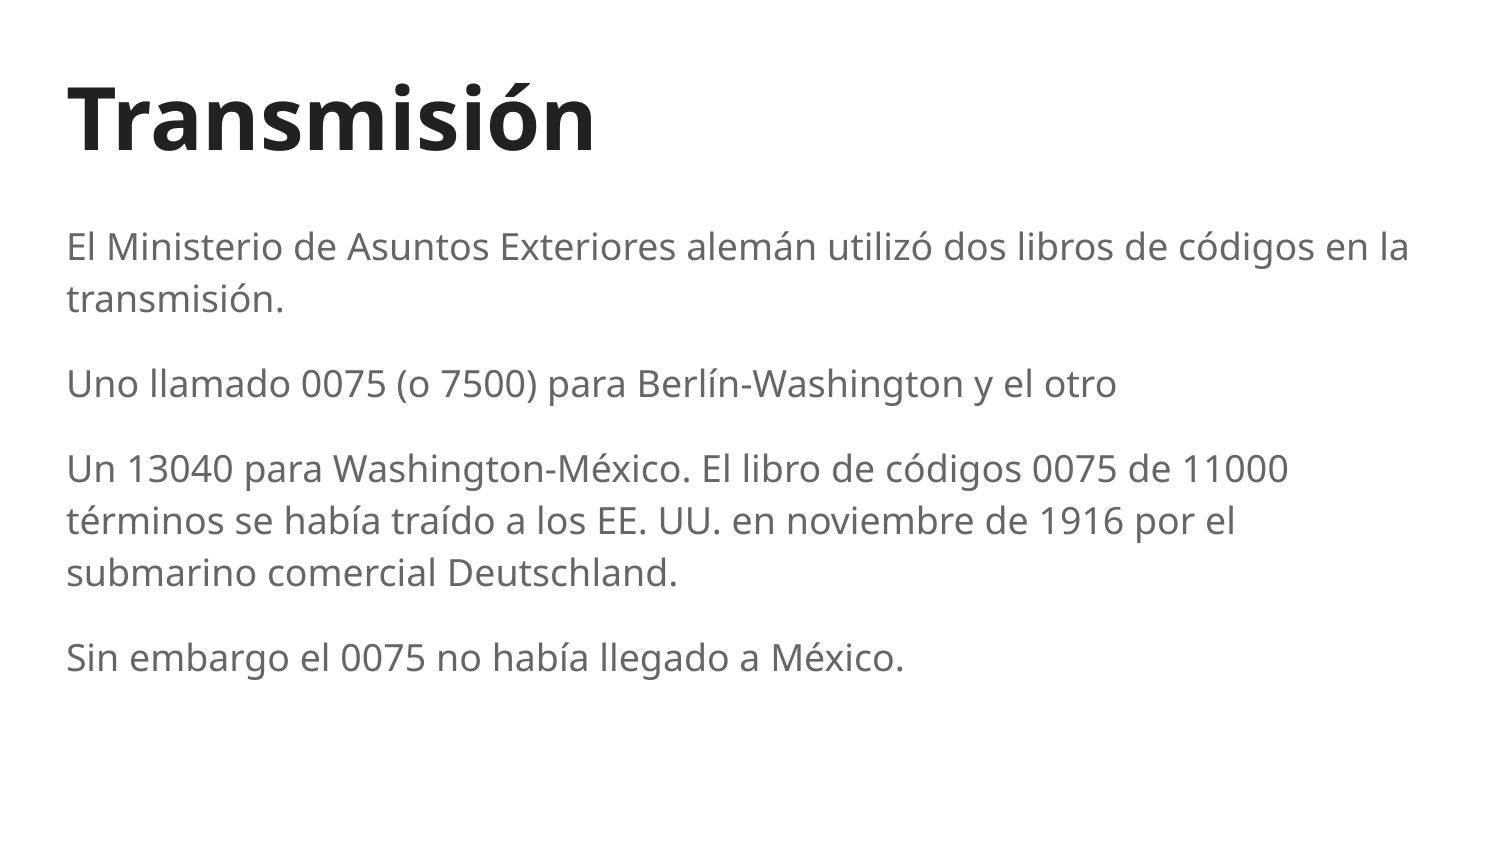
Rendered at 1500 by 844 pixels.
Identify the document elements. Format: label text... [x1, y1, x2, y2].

list El Ministerio de Asuntos Exteriores alemán utilizó dos libros de códigos en la transmisión. Uno llamado 0075 (o 7500) para Berlín-Washington y el otro Un 13040 para Washington-México. El libro de códigos 0075 de 11000 términos se había traído a los EE. UU. en noviembre de 1916 por el submarino comercial Deutschland. Sin embargo el 0075 no había llegado a México. [51, 201, 1449, 750]
title Transmisión [51, 48, 1449, 180]
